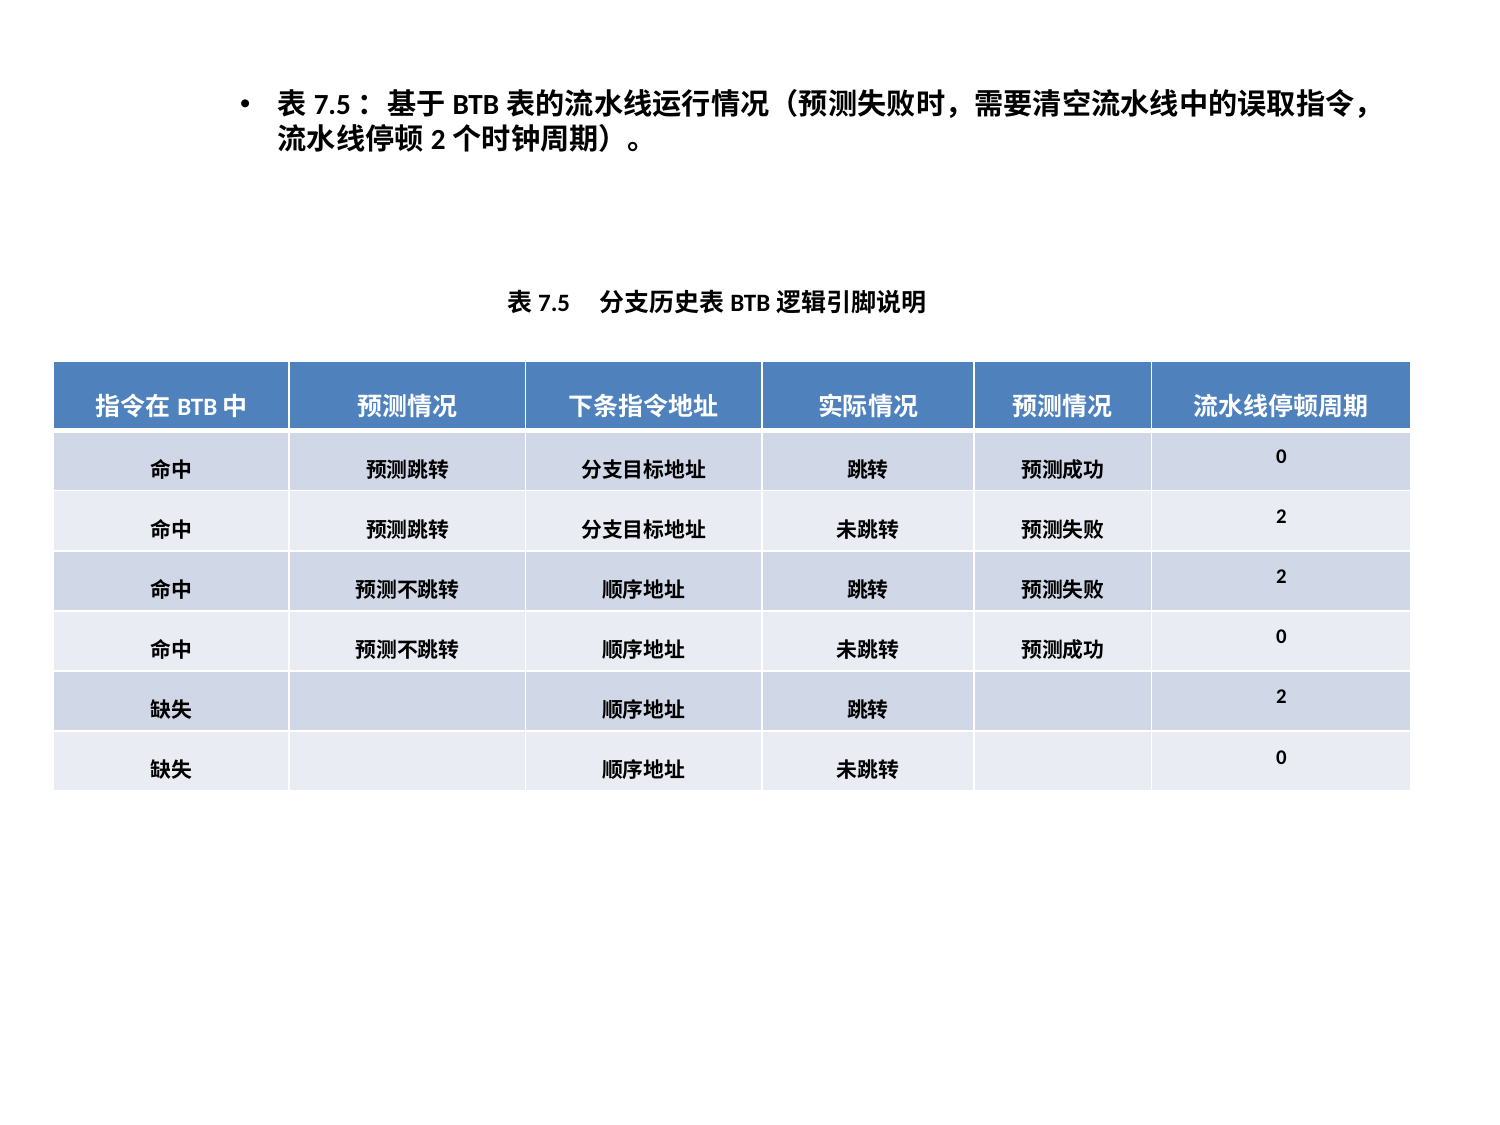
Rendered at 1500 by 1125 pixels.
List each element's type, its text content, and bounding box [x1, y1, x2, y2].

table_cell 0 [1152, 732, 1410, 790]
list 表7.5：基于BTB表的流水线运行情况（预测失败时，需要清空流水线中的误取指令，流水线停顿2个时钟周期）。 [75, 78, 1425, 1000]
table_cell 跳转 [763, 672, 973, 730]
table_cell 顺序地址 [526, 612, 761, 670]
table_header 预测情况 [290, 362, 525, 428]
table_cell 预测成功 [975, 612, 1151, 670]
table_cell 未跳转 [763, 732, 973, 790]
table_cell 预测跳转 [290, 433, 525, 490]
table_cell 顺序地址 [526, 672, 761, 730]
table_cell [290, 732, 525, 790]
table_cell 未跳转 [763, 491, 973, 550]
table_cell 命中 [54, 433, 288, 490]
table_cell 预测失败 [975, 491, 1151, 550]
table_cell 跳转 [763, 552, 973, 610]
table_header 指令在BTB中 [54, 362, 288, 428]
table_cell 2 [1152, 552, 1410, 610]
table_cell 预测成功 [975, 433, 1151, 490]
table_header 下条指令地址 [526, 362, 761, 428]
table_cell 0 [1152, 433, 1410, 490]
table_cell 预测不跳转 [290, 552, 525, 610]
table_cell 0 [1152, 612, 1410, 670]
table_cell 命中 [54, 552, 288, 610]
table_cell 命中 [54, 612, 288, 670]
table_cell 2 [1152, 491, 1410, 550]
table_cell 预测失败 [975, 552, 1151, 610]
text_box 表7.5 分支历史表BTB逻辑引脚说明 [492, 278, 941, 324]
table_cell [975, 732, 1151, 790]
table_cell 2 [1152, 672, 1410, 730]
table_cell 跳转 [763, 433, 973, 490]
table_header 流水线停顿周期 [1152, 362, 1410, 428]
table_cell [975, 672, 1151, 730]
table_cell 预测不跳转 [290, 612, 525, 670]
table_cell [290, 672, 525, 730]
table_cell 顺序地址 [526, 732, 761, 790]
table_cell 顺序地址 [526, 552, 761, 610]
table_cell 命中 [54, 491, 288, 550]
table_cell 预测跳转 [290, 491, 525, 550]
table_header 实际情况 [763, 362, 973, 428]
table_header 预测情况 [975, 362, 1151, 428]
table_cell 分支目标地址 [526, 491, 761, 550]
table_cell 分支目标地址 [526, 433, 761, 490]
table_cell 缺失 [54, 732, 288, 790]
table_cell 未跳转 [763, 612, 973, 670]
table_cell 缺失 [54, 672, 288, 730]
